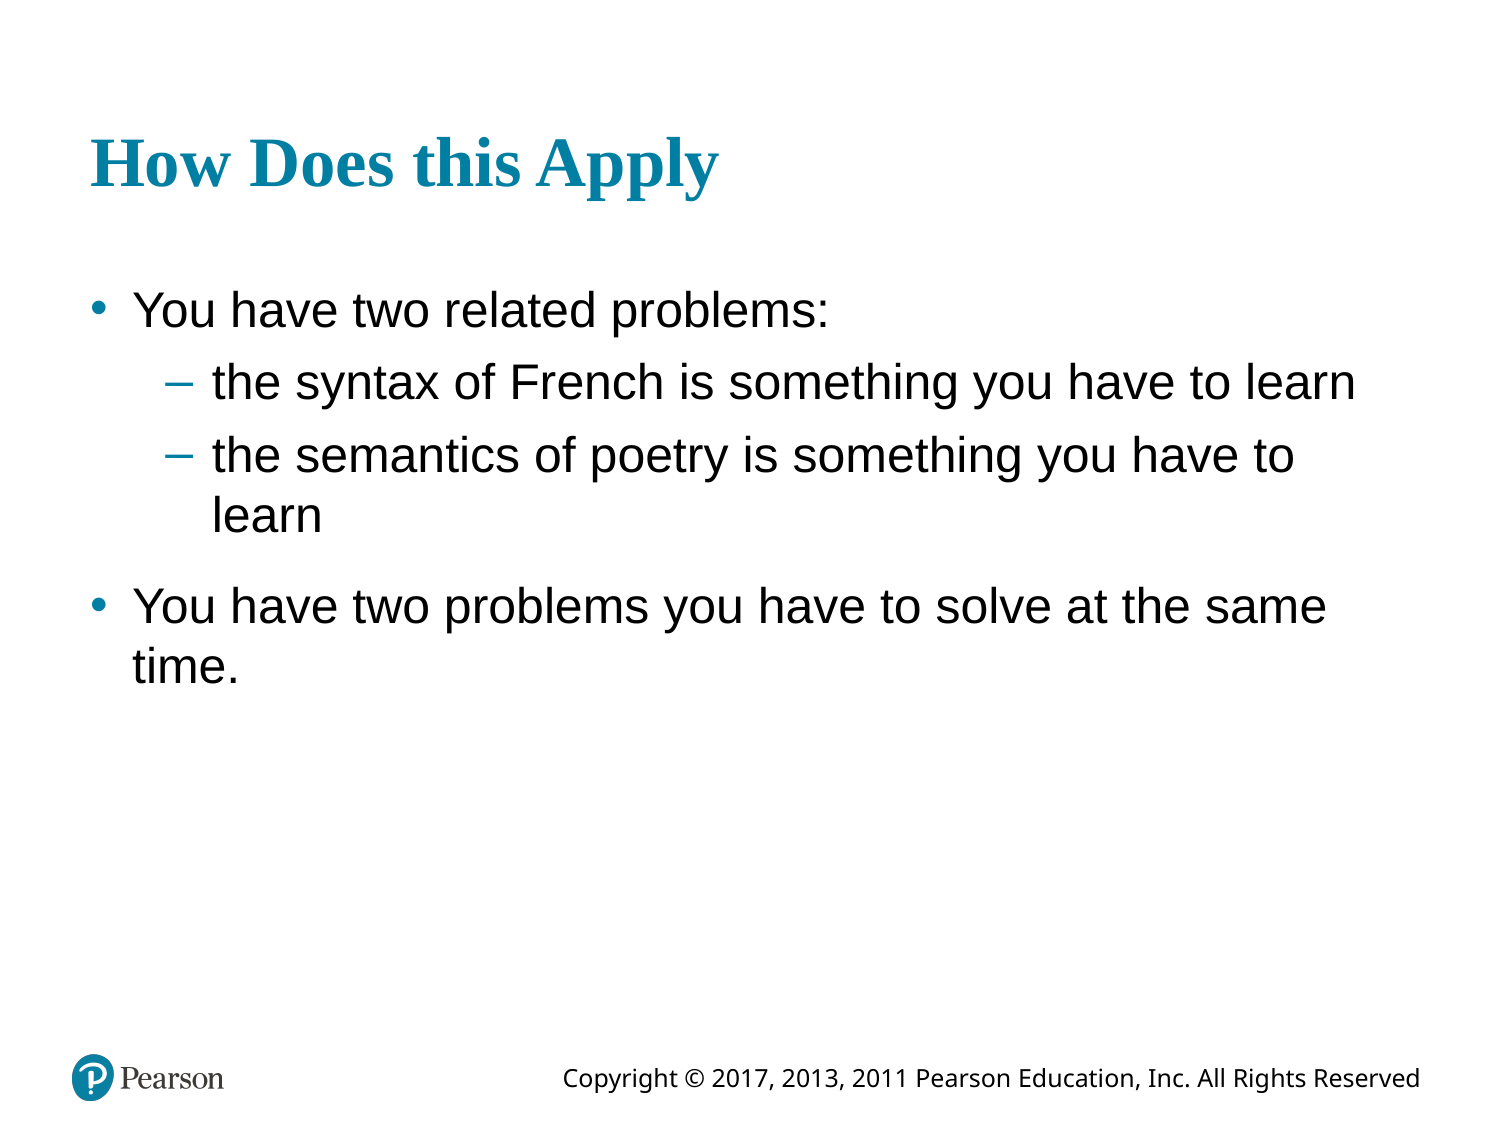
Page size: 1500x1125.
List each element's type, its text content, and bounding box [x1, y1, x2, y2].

picture [72, 1054, 88, 1070]
title How Does this Apply [75, 35, 1425, 216]
picture [72, 1087, 83, 1101]
picture [80, 1063, 106, 1088]
picture [98, 1054, 224, 1101]
list You have two related problems: the syntax of French is something you have to learn the semantics of poetry is something you have to learn You have two problems you have to solve at the same time. [75, 262, 1425, 1005]
